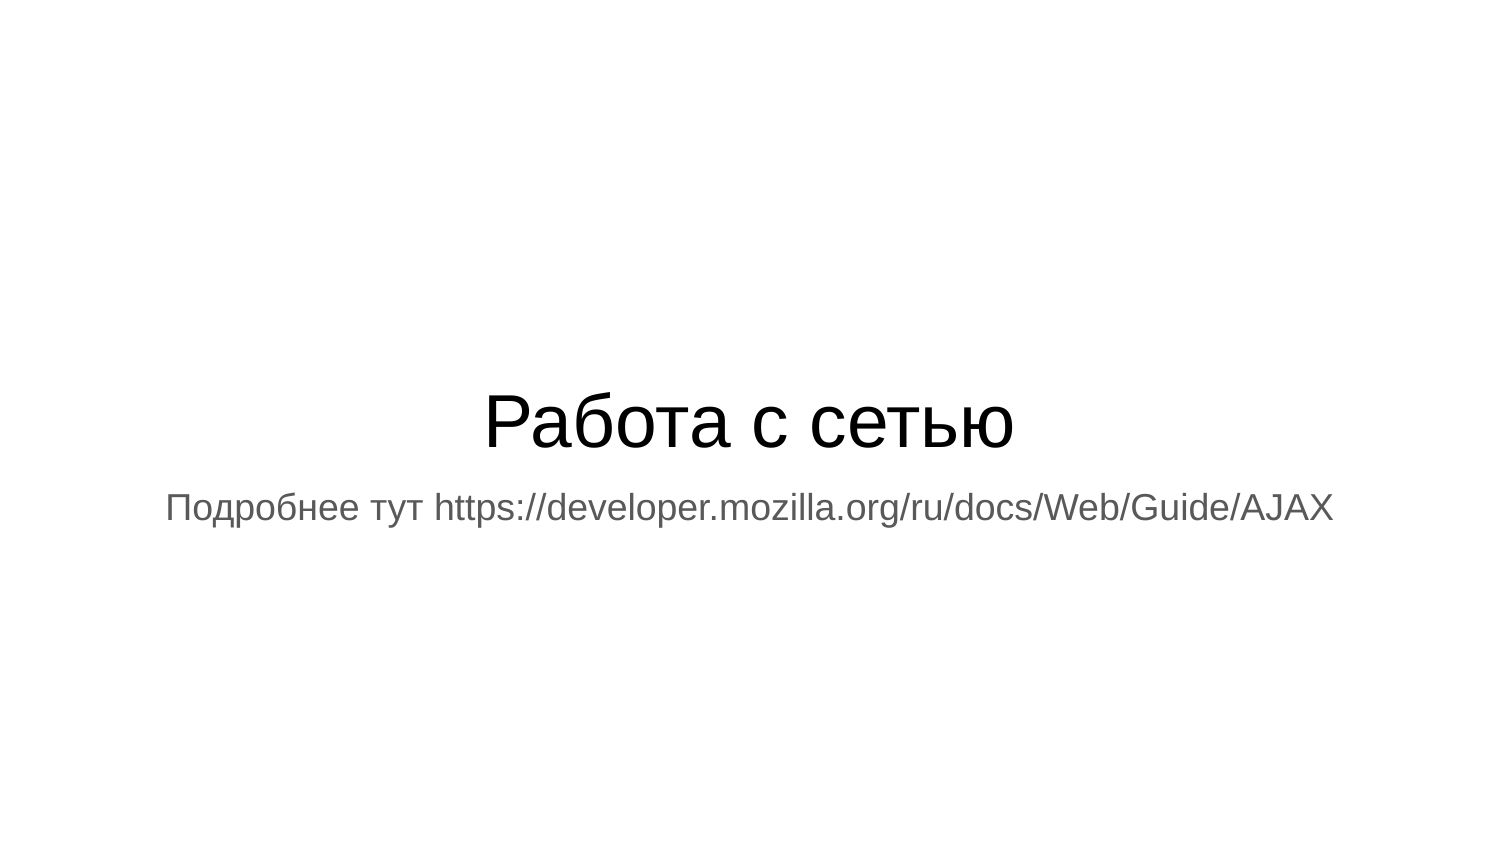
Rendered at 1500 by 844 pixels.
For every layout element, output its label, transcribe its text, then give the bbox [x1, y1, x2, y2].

text_box Подробнее тут https://developer.mozilla.org/ru/docs/Web/Guide/AJAX [51, 464, 1449, 595]
title Работа с сетью [51, 352, 1449, 464]
